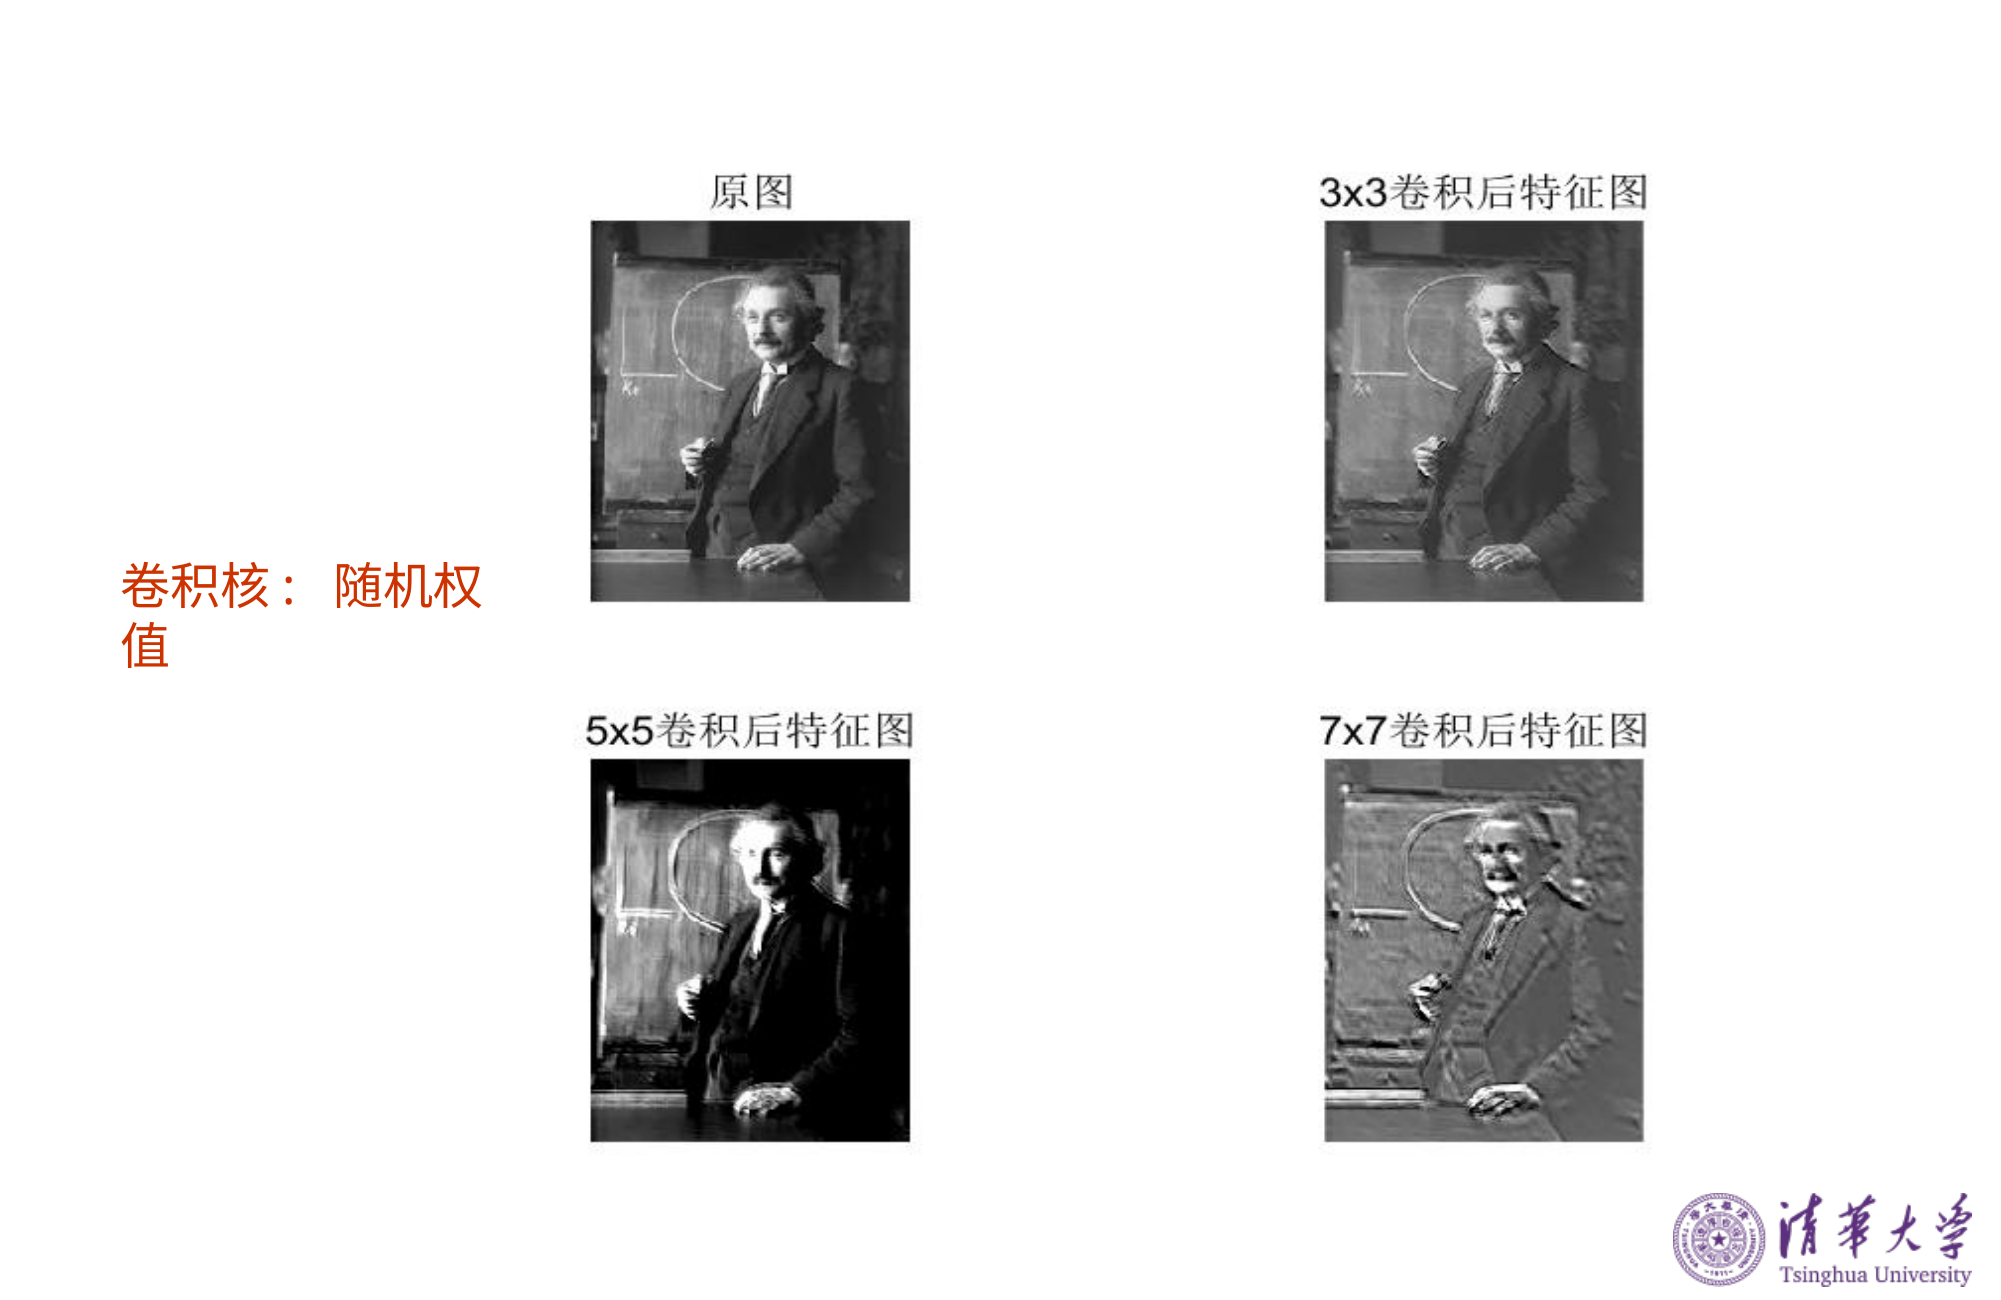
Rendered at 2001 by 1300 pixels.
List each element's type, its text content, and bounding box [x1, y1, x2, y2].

picture [255, 129, 1973, 1288]
text_box 卷积核: 随机权值 [102, 555, 250, 674]
